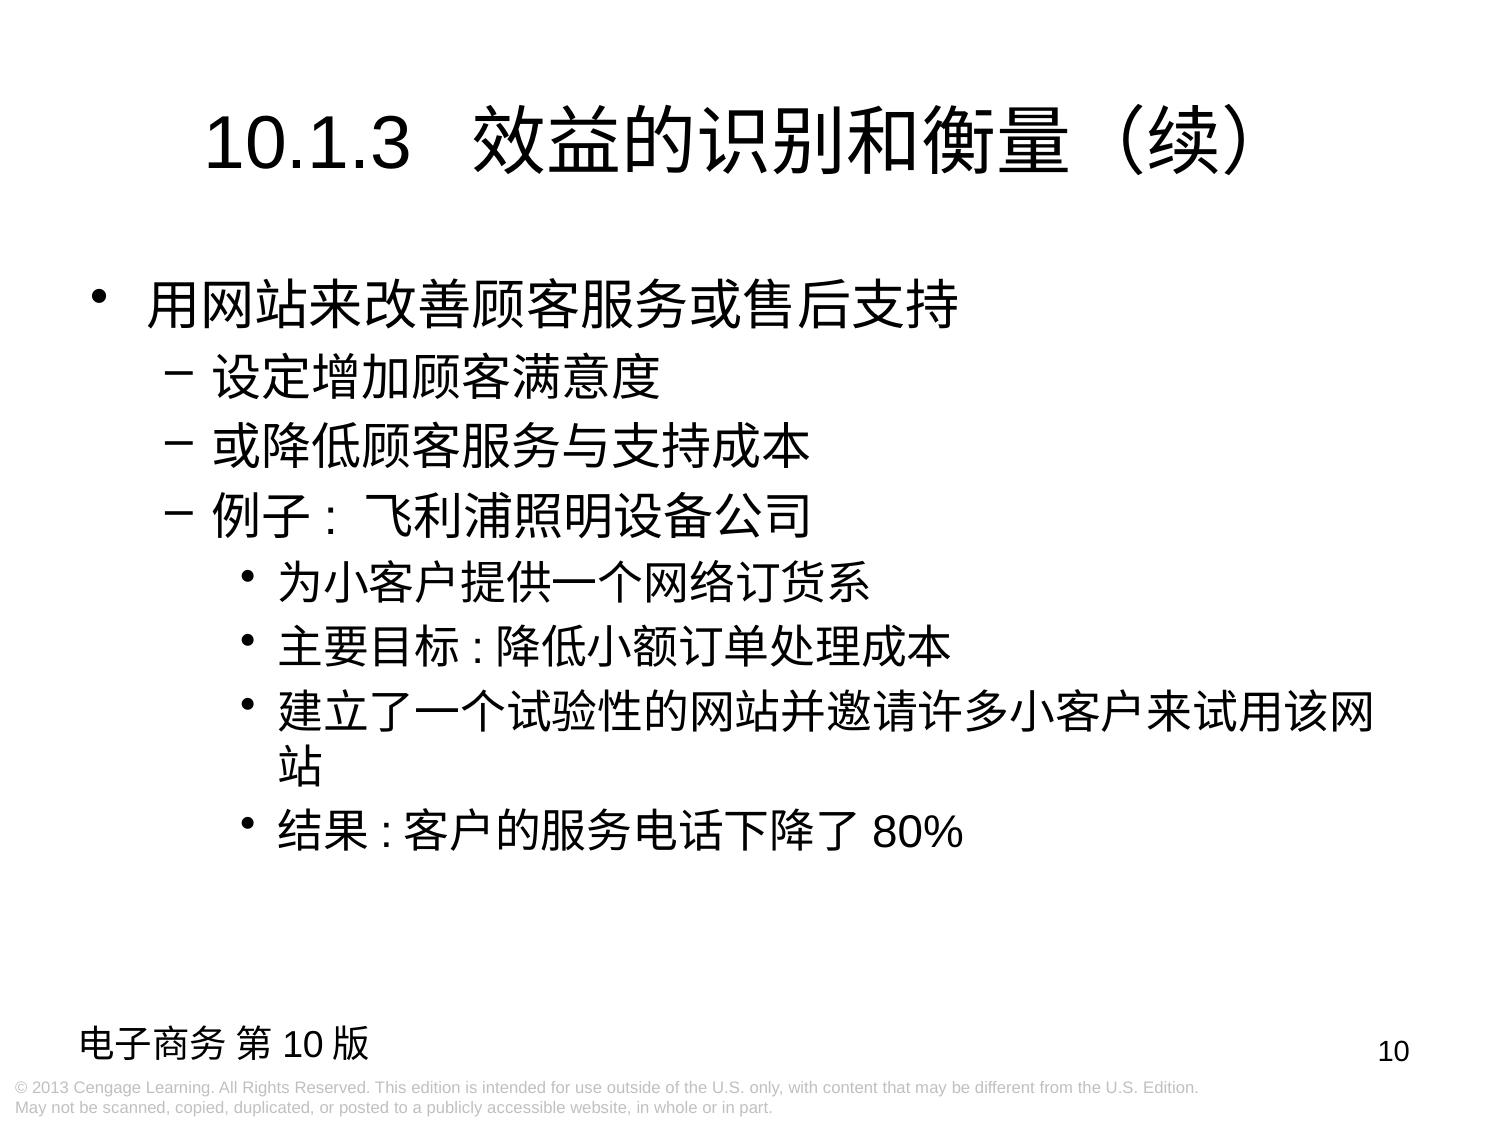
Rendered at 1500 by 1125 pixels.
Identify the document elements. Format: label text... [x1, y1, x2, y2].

list 用网站来改善顾客服务或售后支持 设定增加顾客满意度 或降低顾客服务与支持成本 例子: 飞利浦照明设备公司 为小客户提供一个网络订货系 主要目标:降低小额订单处理成本 建立了一个试验性的网站并邀请许多小客户来试用该网站 结果:客户的服务电话下降了80% [75, 262, 1425, 1005]
slide_number 10 [1074, 1024, 1426, 1103]
title 10.1.3 效益的识别和衡量（续） [75, 45, 1425, 233]
